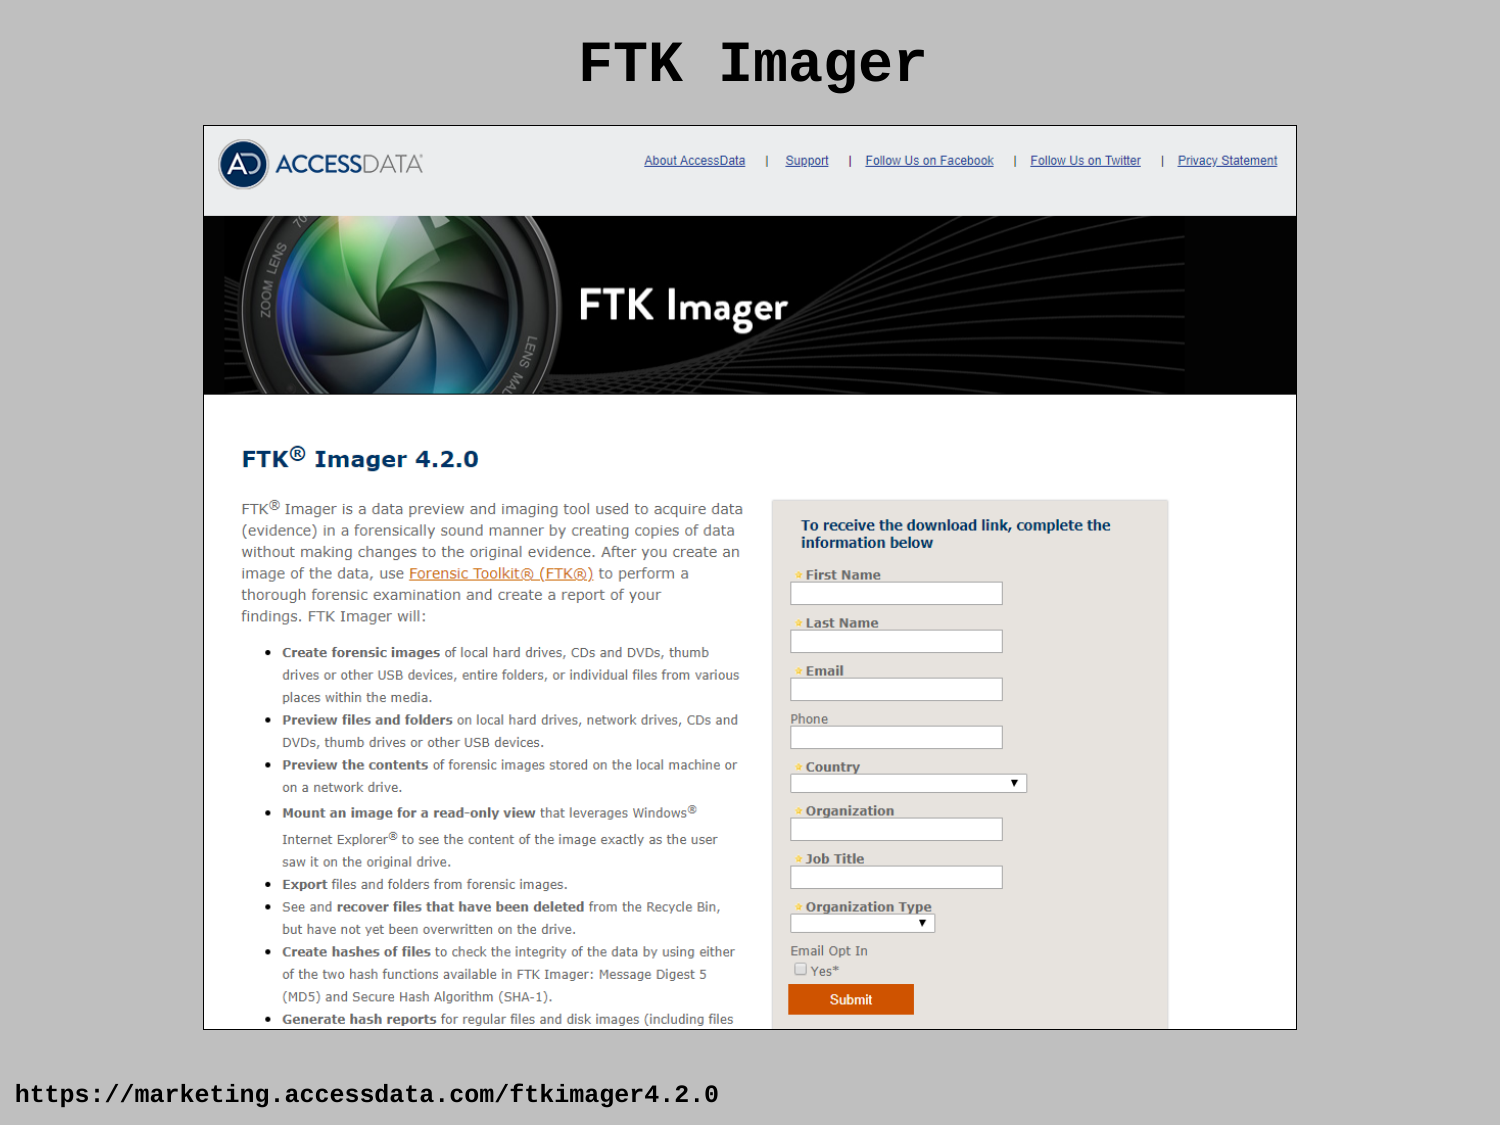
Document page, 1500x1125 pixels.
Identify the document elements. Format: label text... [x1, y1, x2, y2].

picture [203, 124, 1297, 1030]
text_box FTK Imager [85, 9, 1421, 106]
text_box https://marketing.accessdata.com/ftkimager4.2.0 [0, 1069, 750, 1115]
